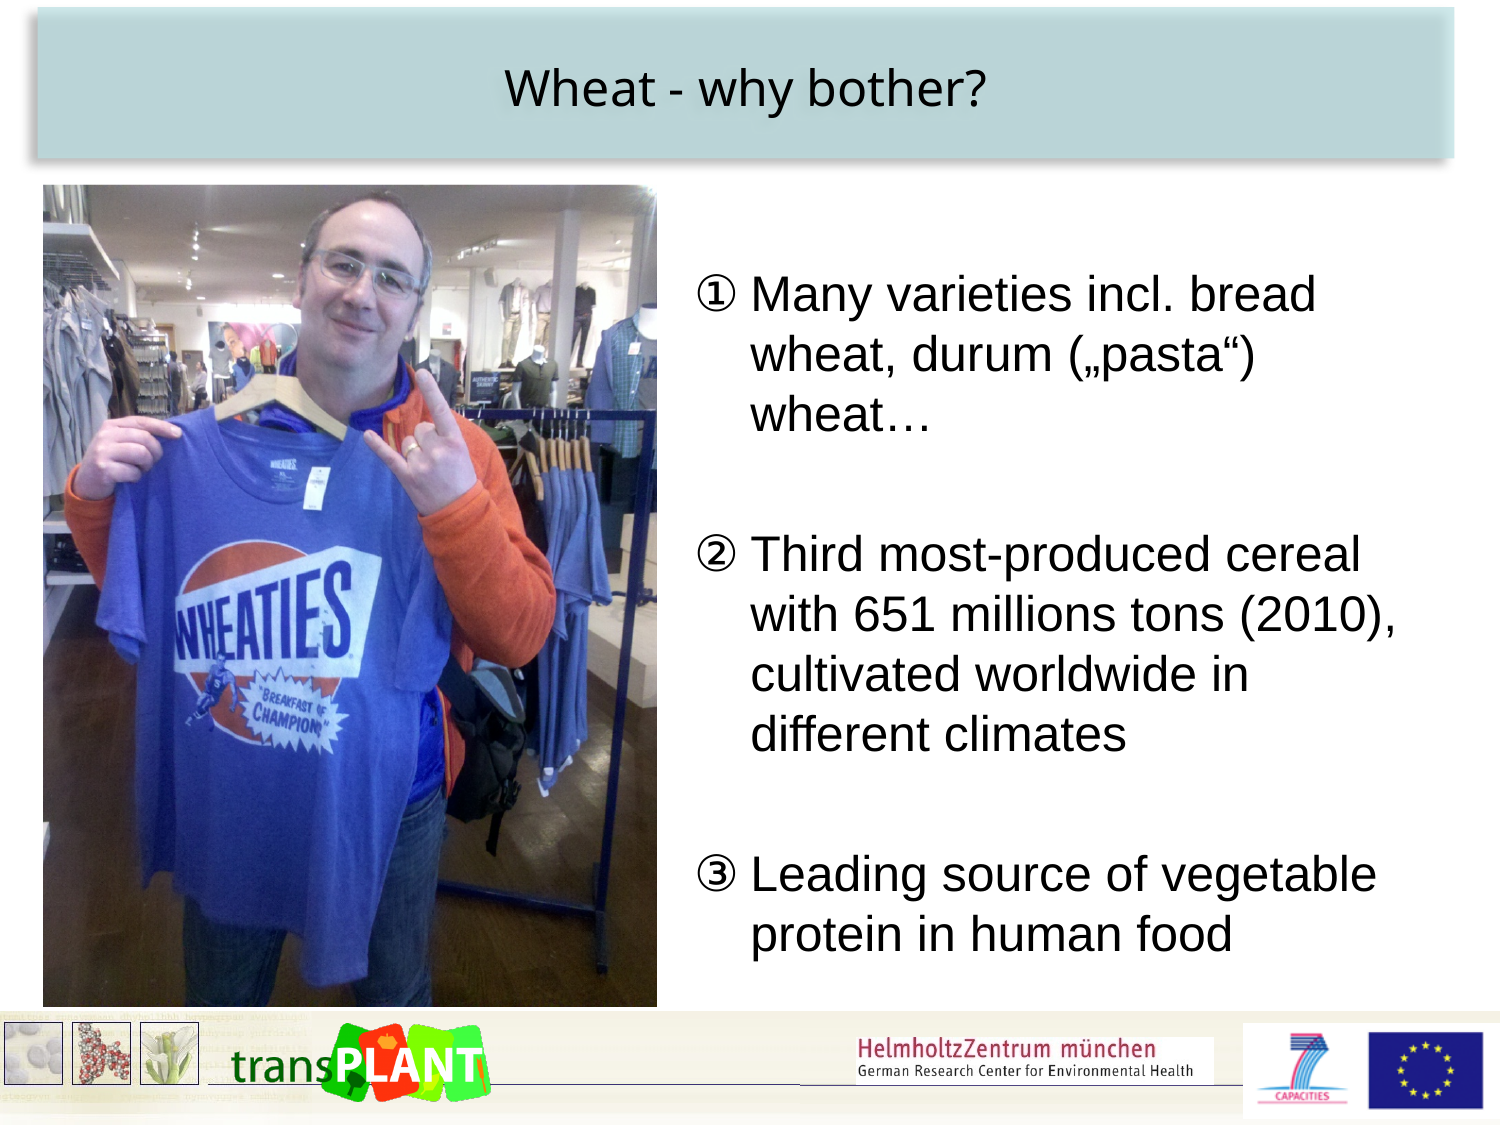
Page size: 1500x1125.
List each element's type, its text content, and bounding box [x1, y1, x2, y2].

picture [0, 1011, 1500, 1125]
text_box Wheat - why bother? [37, 7, 1455, 159]
text_box Many varieties incl. bread wheat, durum („pasta“) wheat… Third most-produced cereal with 651 millions tons (2010), cultivated worldwide in different climates Leading source of vegetable protein in human food [679, 184, 1455, 1000]
picture [0, 186, 761, 1007]
